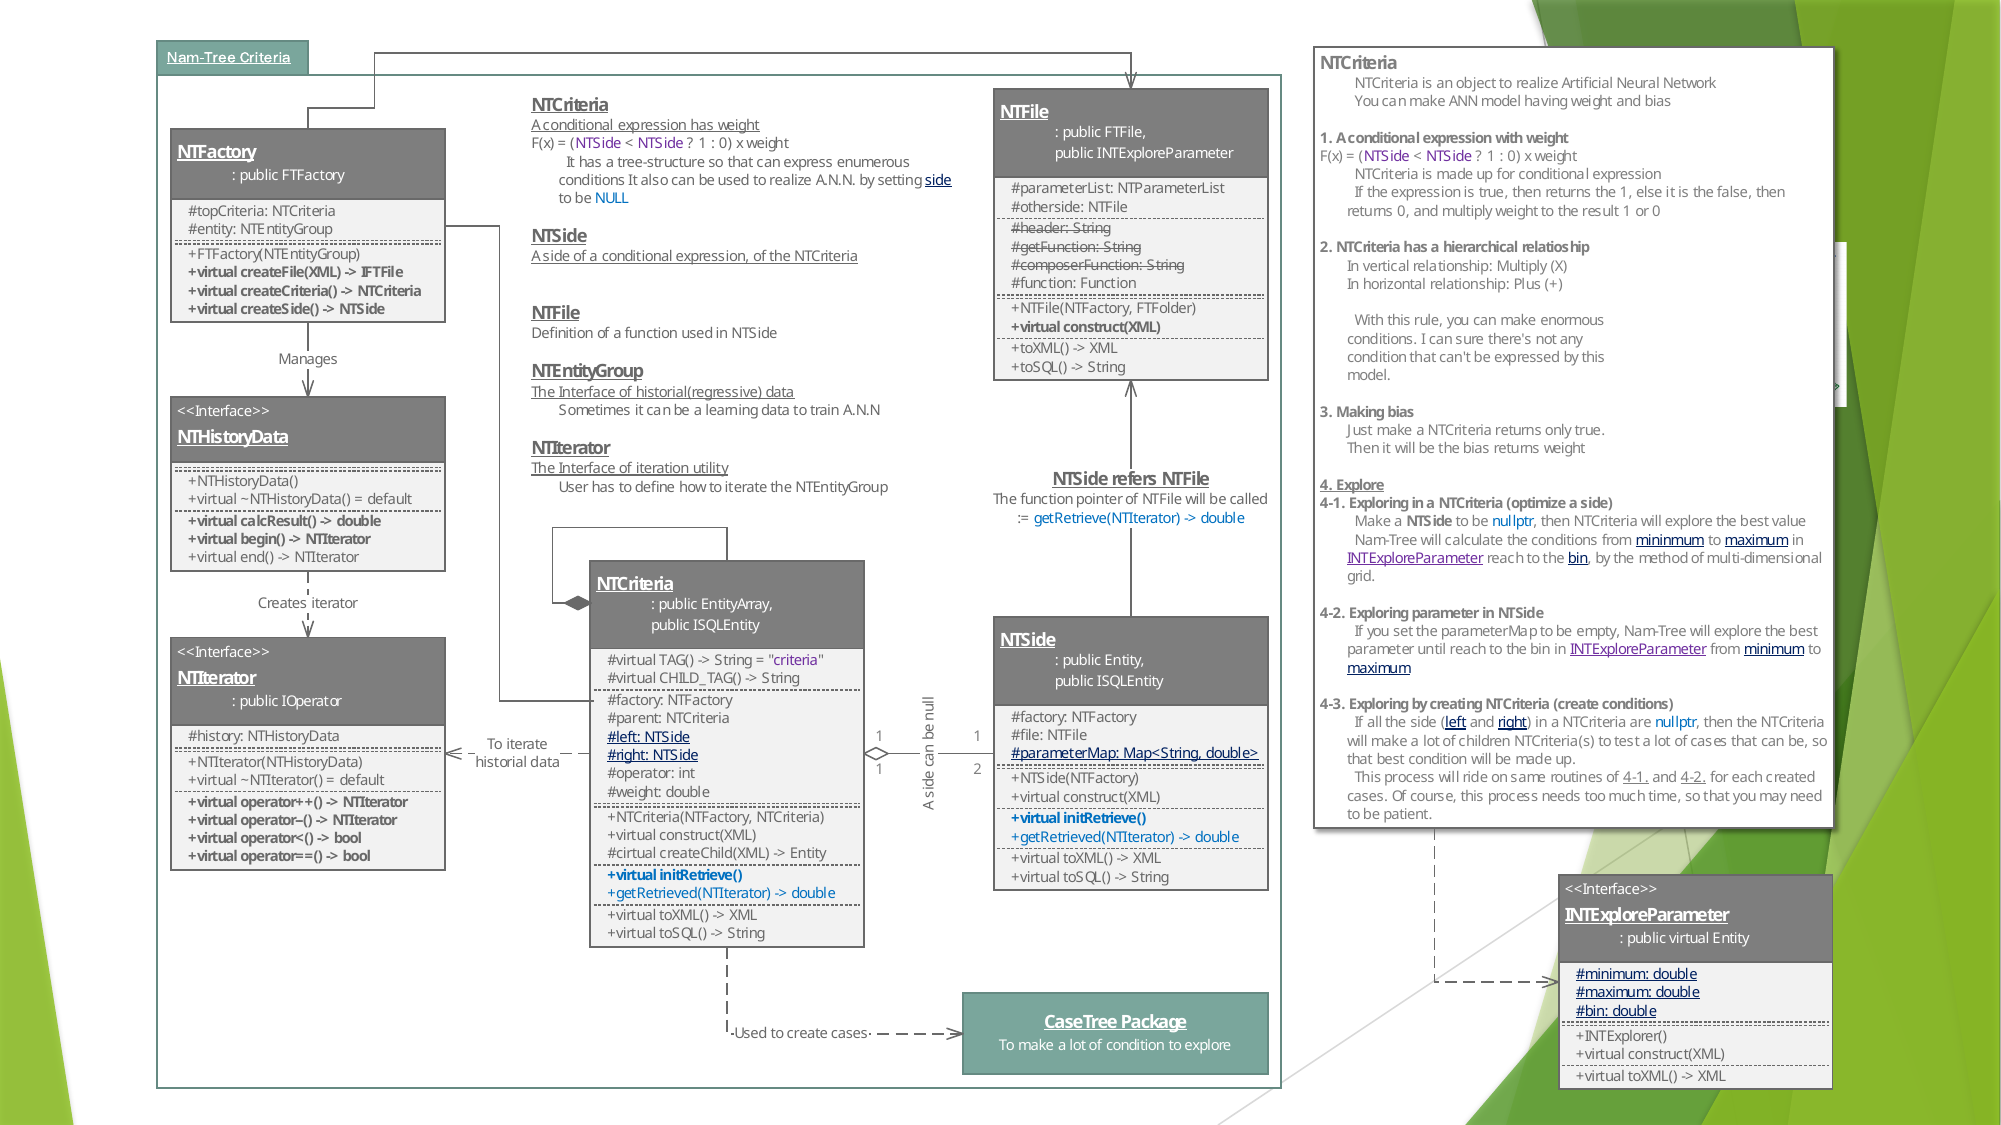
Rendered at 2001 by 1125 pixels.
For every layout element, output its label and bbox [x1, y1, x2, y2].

picture [154, 37, 1848, 1093]
